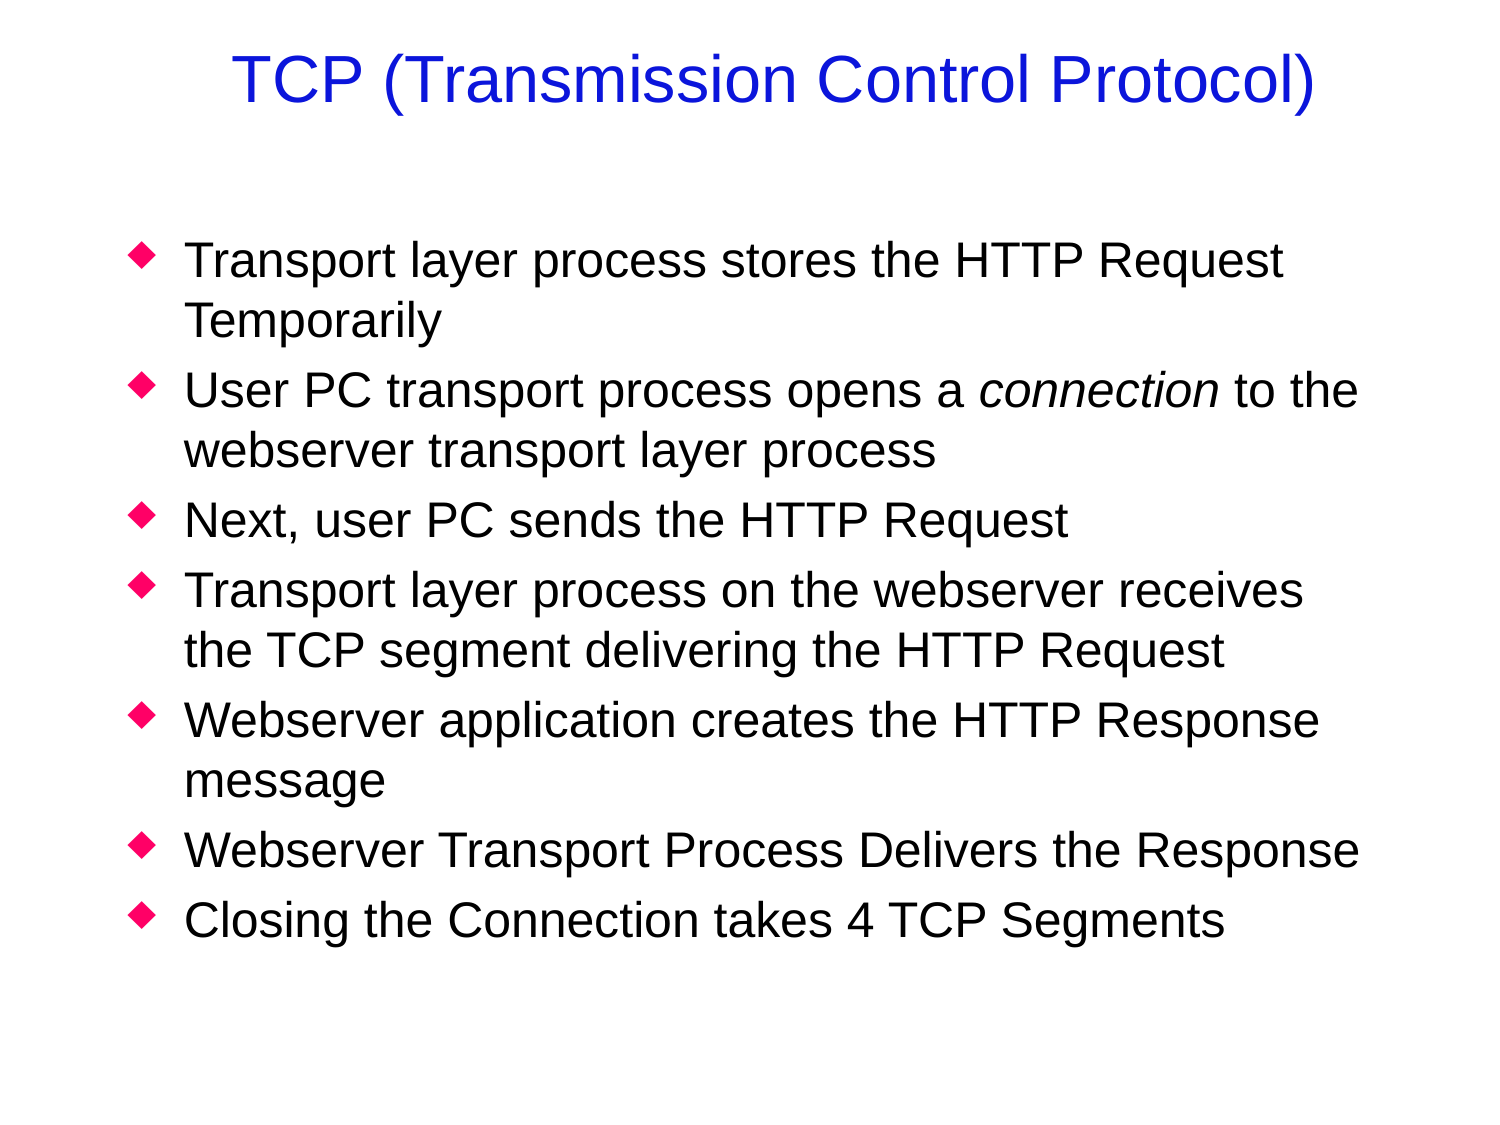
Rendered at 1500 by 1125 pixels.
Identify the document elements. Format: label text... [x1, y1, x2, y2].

title TCP (Transmission Control Protocol) [112, 12, 1438, 138]
list Transport layer process stores the HTTP Request Temporarily User PC transport process opens a connection to the webserver transport layer process Next, user PC sends the HTTP Request Transport layer process on the webserver receives the TCP segment delivering the HTTP Request Webserver application creates the HTTP Response message Webserver Transport Process Delivers the Response Closing the Connection takes 4 TCP Segments [112, 220, 1388, 1000]
